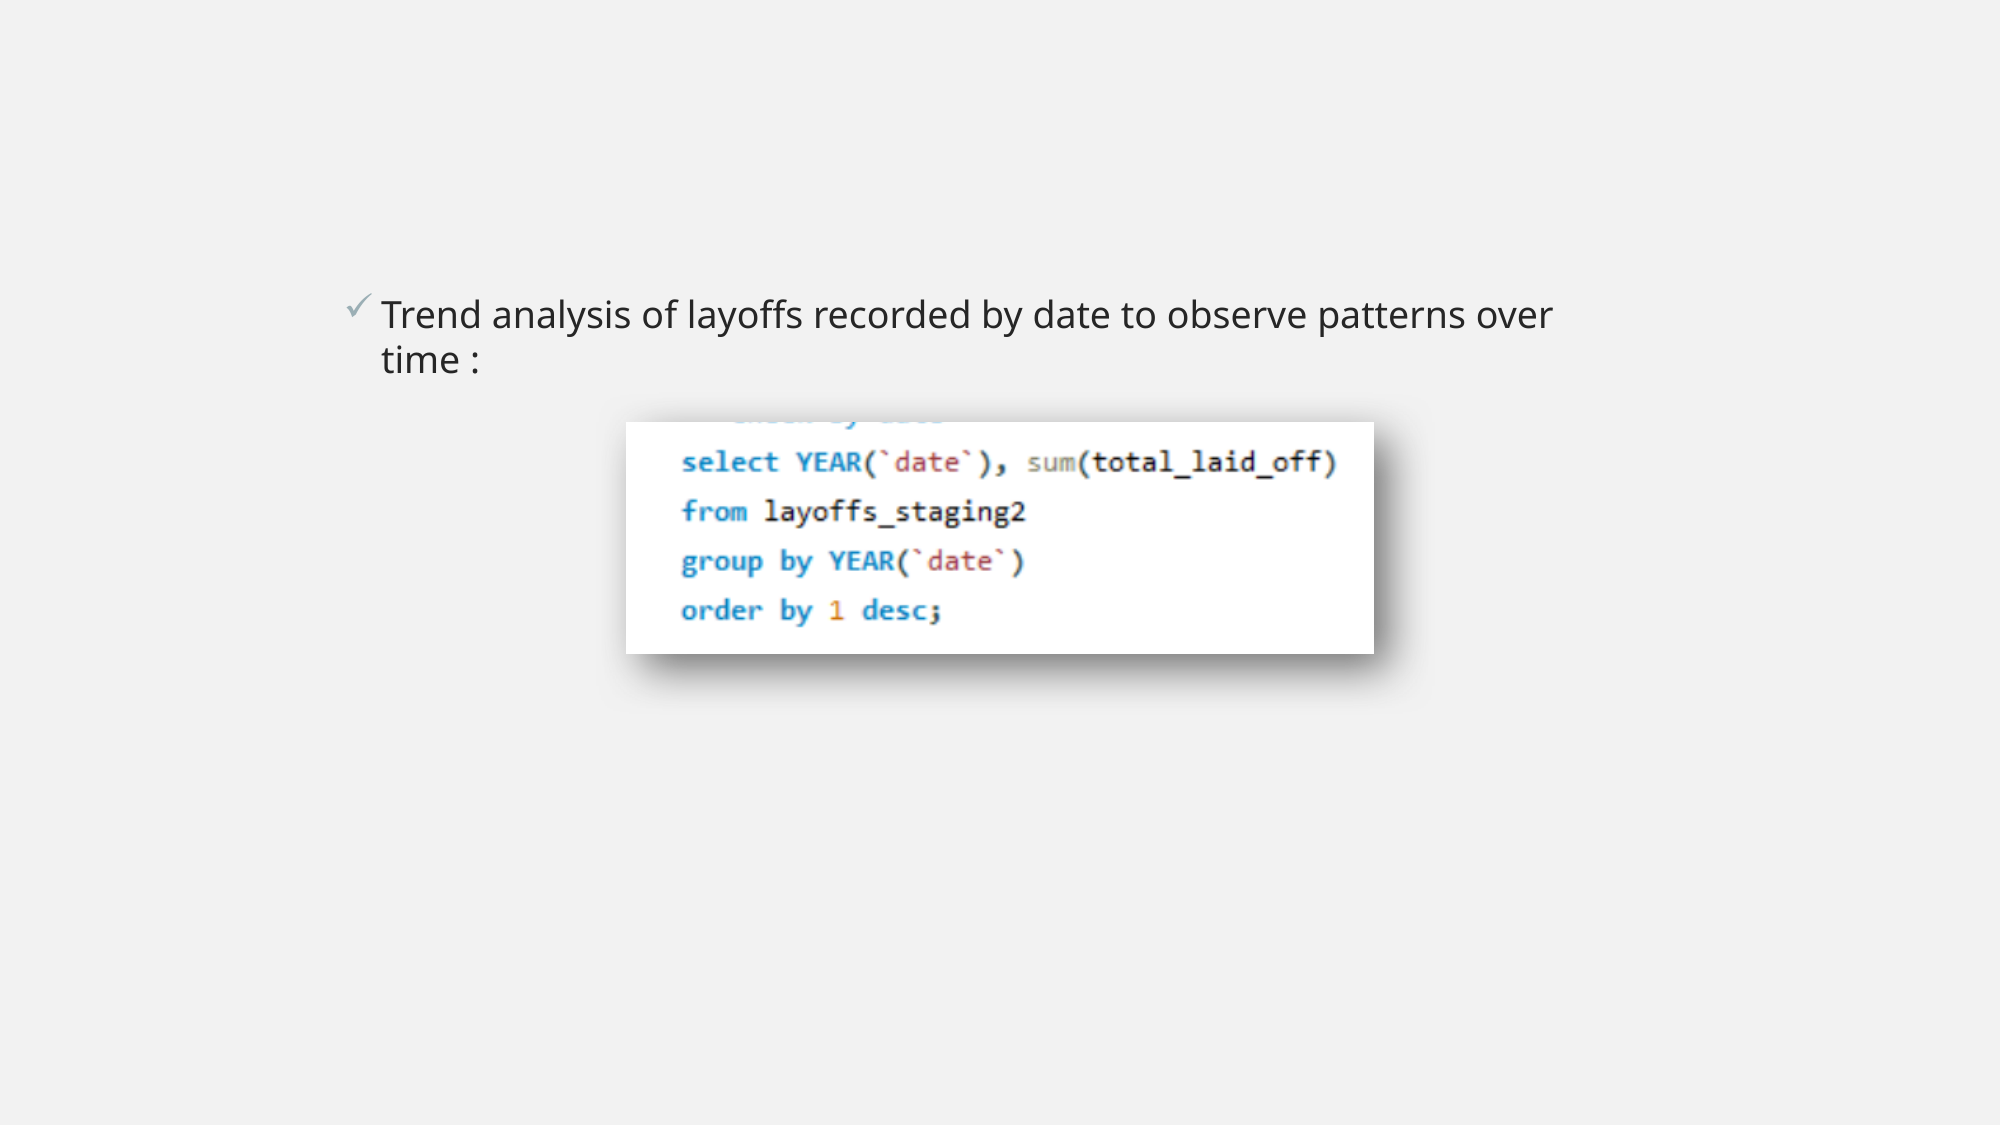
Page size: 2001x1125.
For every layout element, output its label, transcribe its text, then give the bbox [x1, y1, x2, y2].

picture [626, 422, 1374, 654]
list Trend analysis of layoffs recorded by date to observe patterns over time : [328, 283, 1597, 793]
